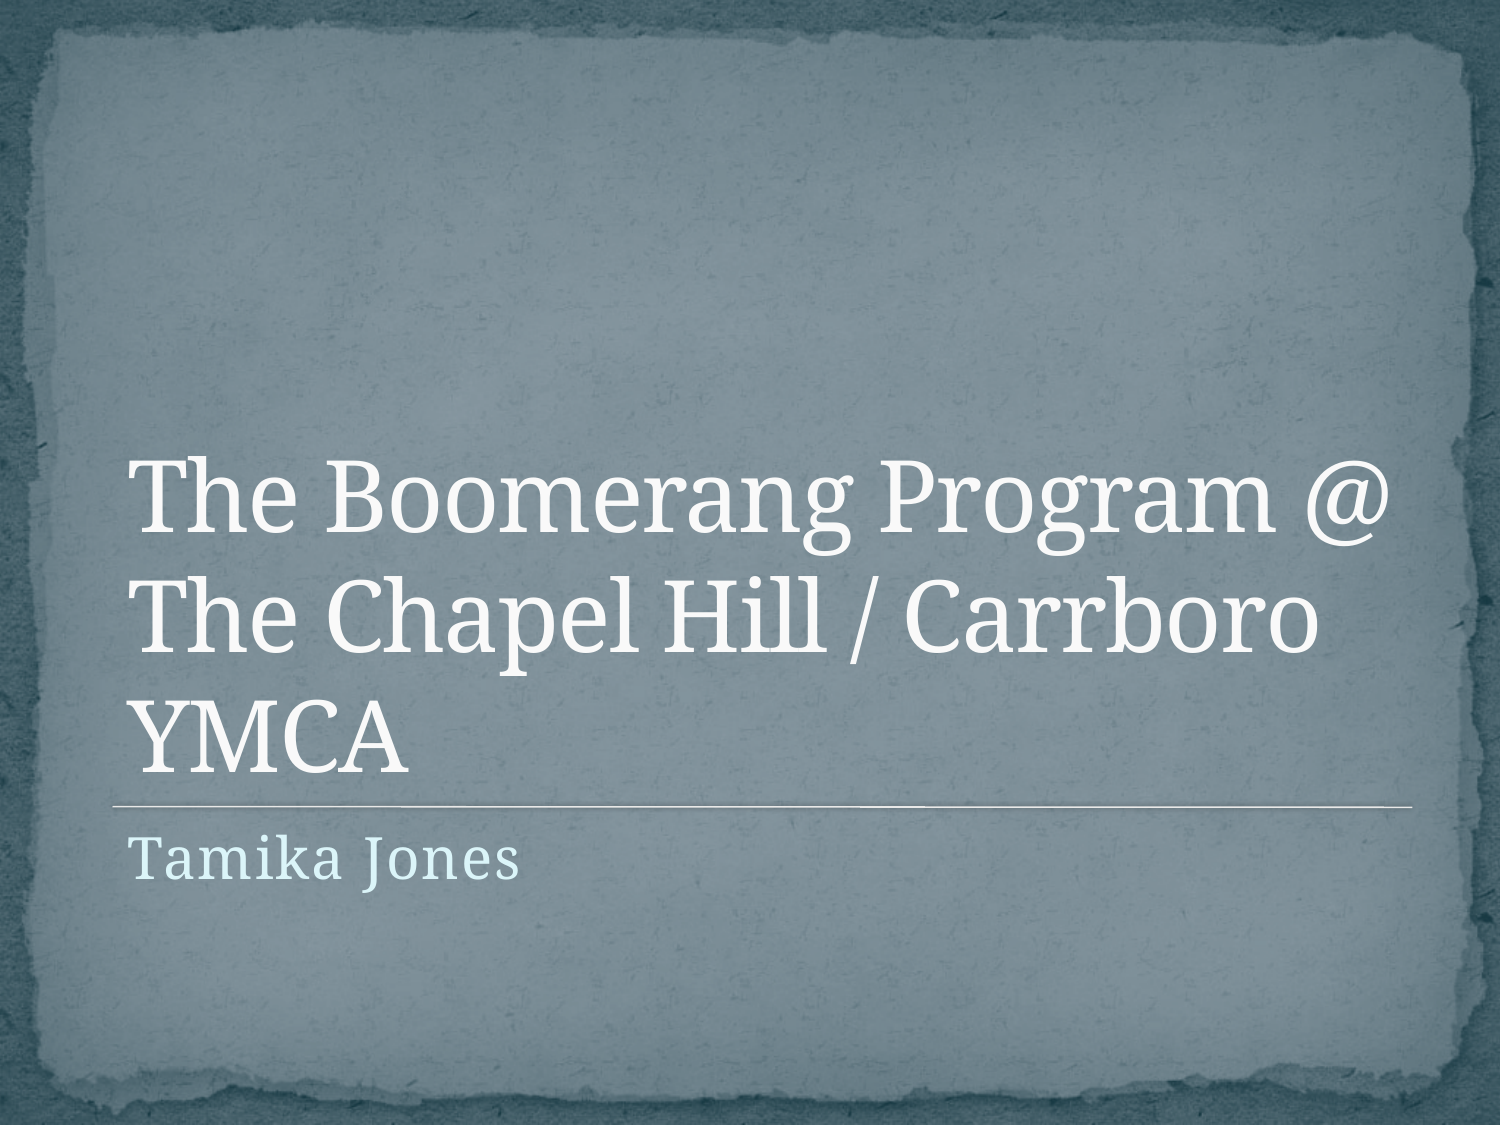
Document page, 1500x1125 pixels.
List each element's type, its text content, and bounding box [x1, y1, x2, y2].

title The Boomerang Program @ The Chapel Hill / Carrboro YMCA [112, 574, 1413, 800]
list Tamika Jones [112, 813, 1413, 975]
